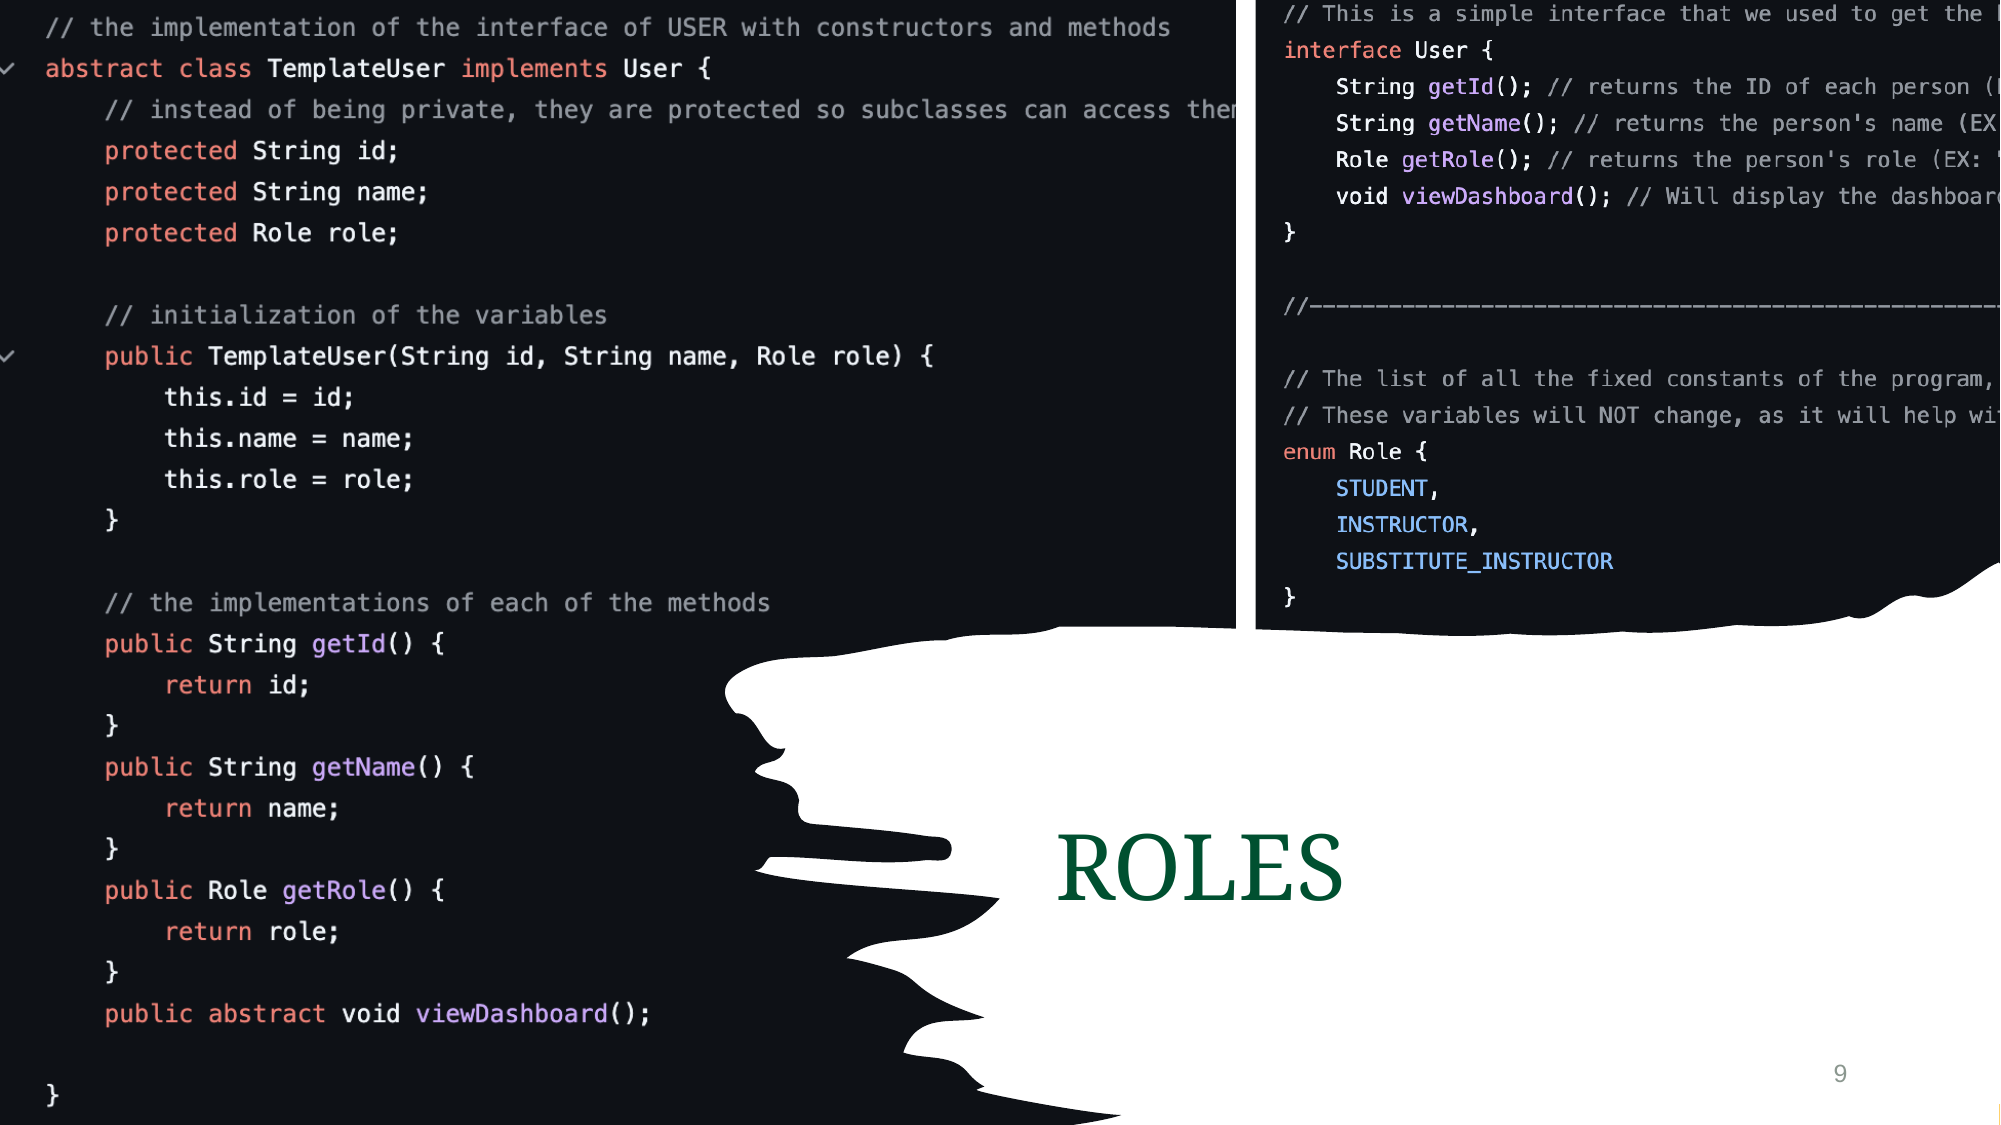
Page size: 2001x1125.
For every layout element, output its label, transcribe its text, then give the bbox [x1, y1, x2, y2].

picture [1255, 0, 2000, 636]
text_box [1236, 0, 2000, 1125]
picture [0, 0, 1236, 1125]
slide_number 9 [1715, 1042, 1863, 1103]
title ROLES [1236, 650, 1944, 928]
